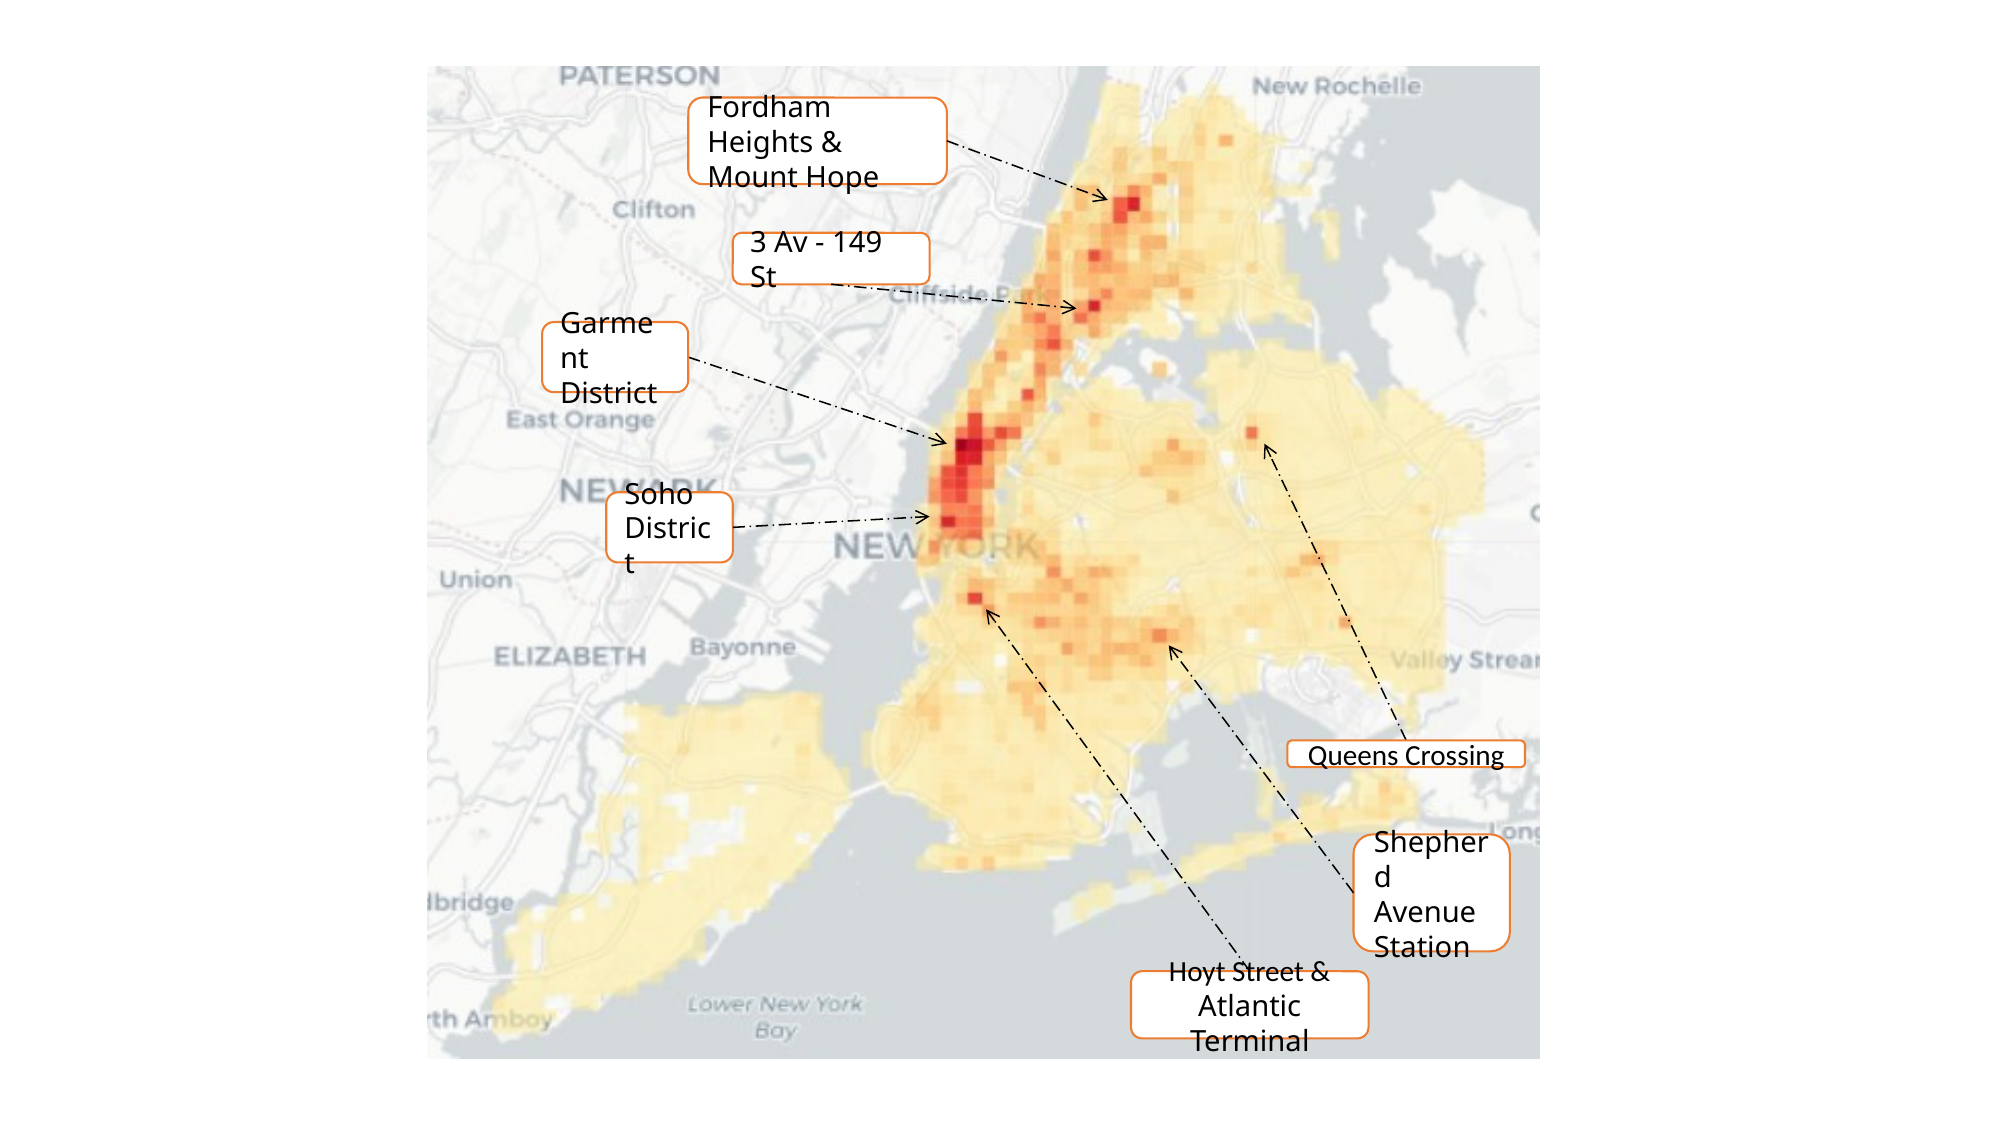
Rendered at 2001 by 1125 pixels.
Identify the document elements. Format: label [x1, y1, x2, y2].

text_box [427, 66, 1540, 1059]
